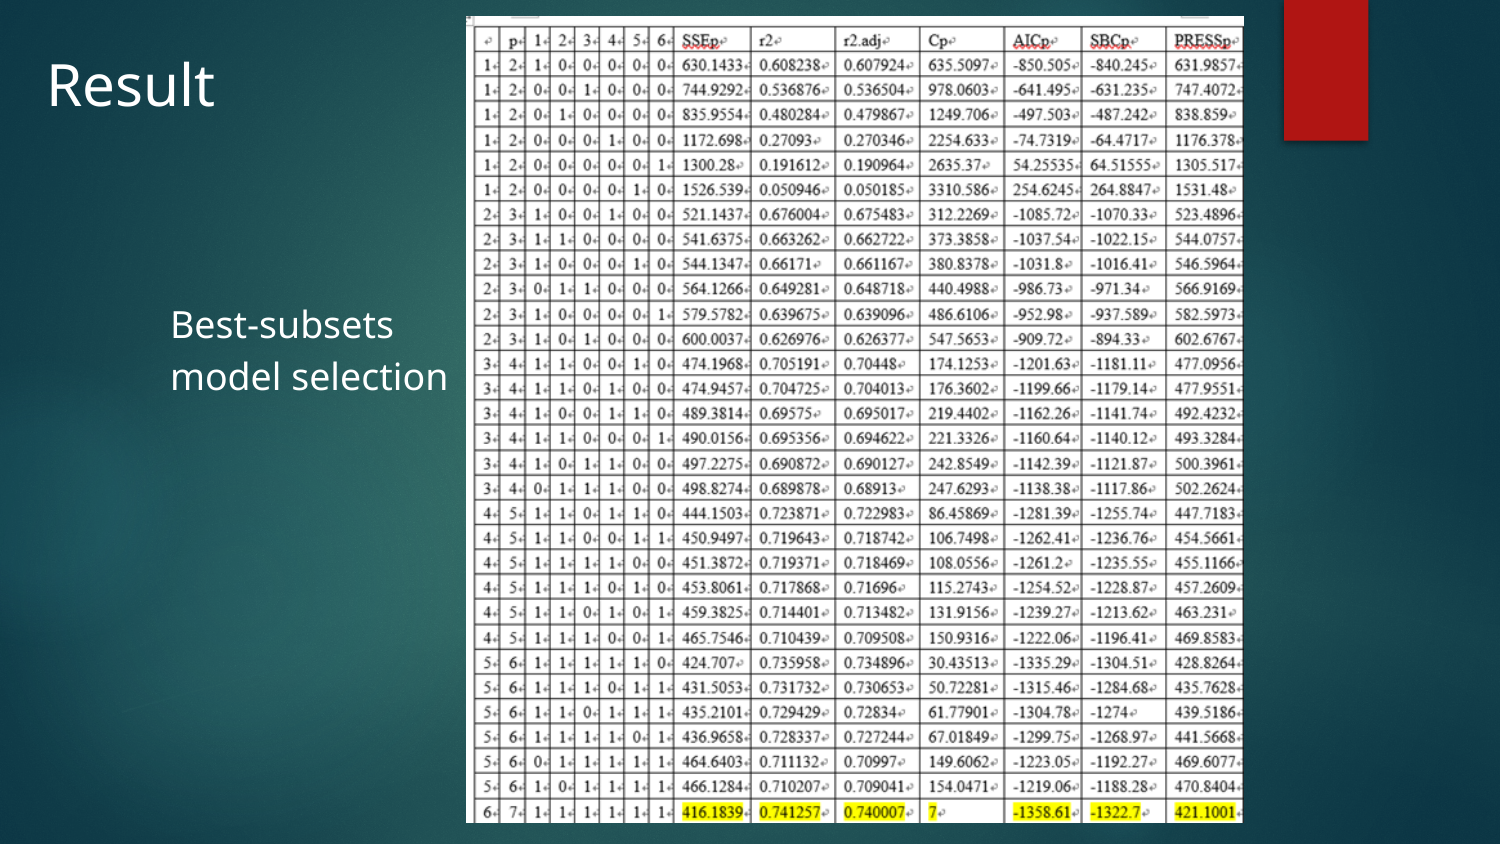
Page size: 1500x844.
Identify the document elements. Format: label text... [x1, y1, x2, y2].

text_box Result [31, 33, 279, 135]
text_box Best-subsets model selection [154, 279, 460, 410]
picture [0, 0, 1500, 844]
